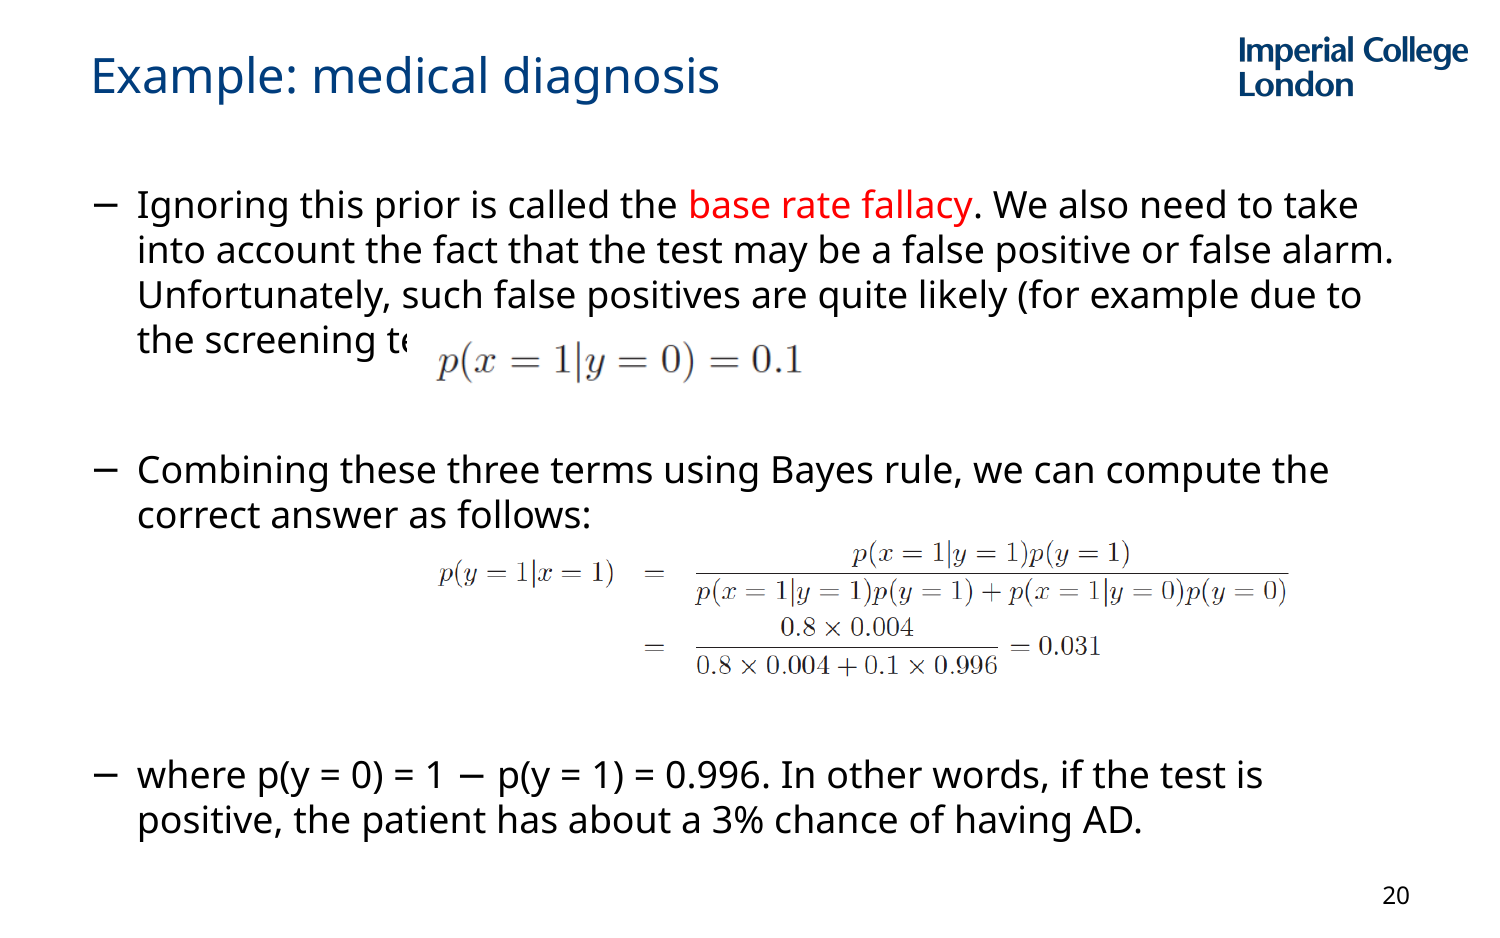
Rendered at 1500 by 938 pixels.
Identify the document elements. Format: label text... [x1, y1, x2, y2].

picture [407, 320, 879, 414]
title Example: medical diagnosis [75, 0, 1425, 153]
list Ignoring this prior is called the base rate fallacy. We also need to take into account the fact that the test may be a false positive or false alarm. Unfortunately, such false positives are quite likely (for example due to the screening technology): Combining these three terms using Bayes rule, we can compute the correct answer as follows: where p(y = 0) = 1 − p(y = 1) = 0.996. In other words, if the test is positive, the patient has about a 3% chance of having AD. [75, 173, 1425, 853]
slide_number 20 [1074, 872, 1426, 920]
picture [1425, 18, 1486, 114]
picture [418, 529, 1344, 691]
